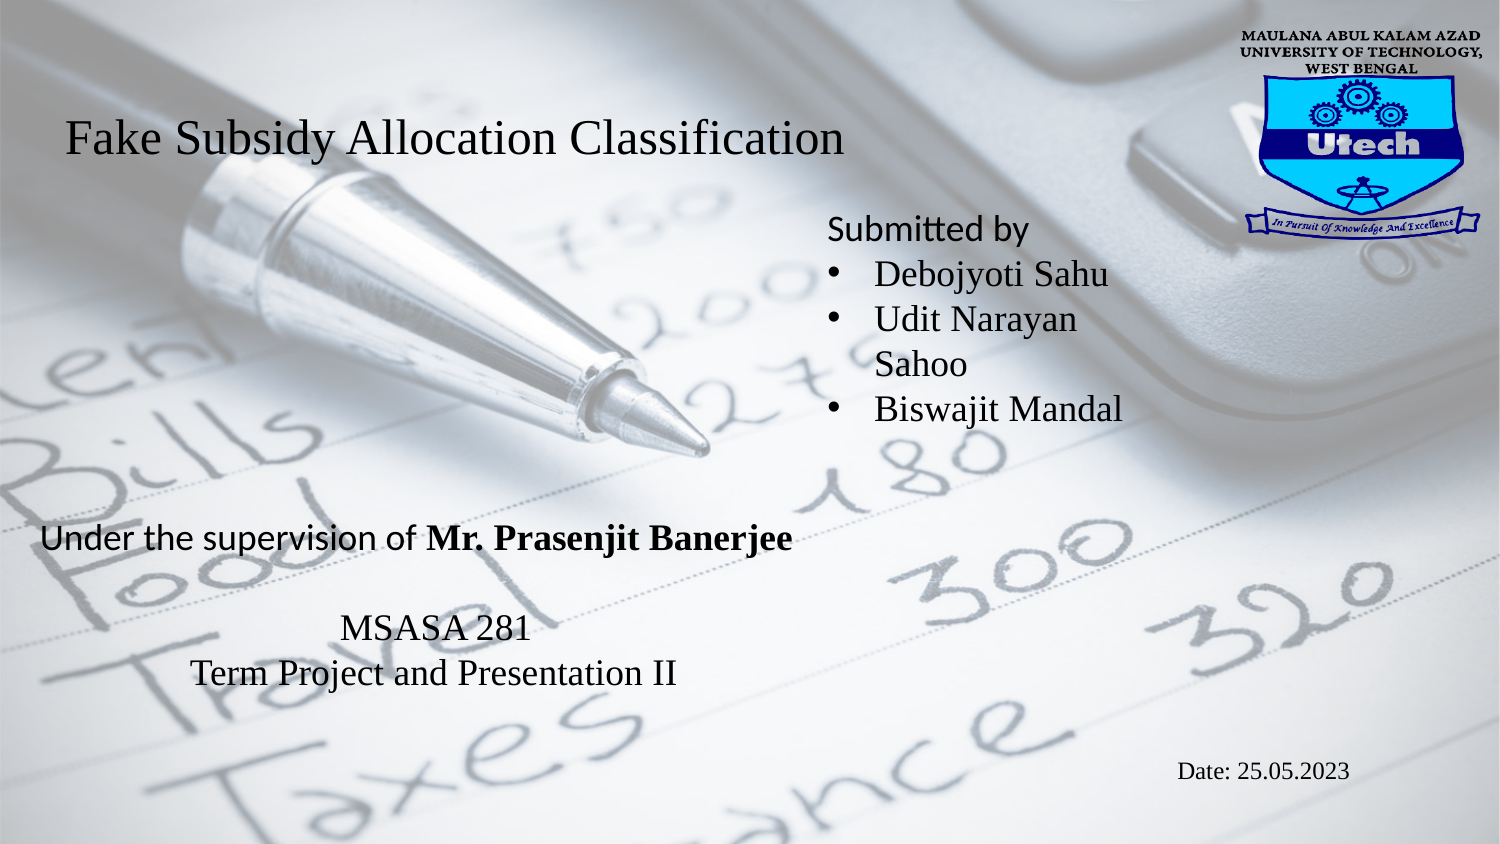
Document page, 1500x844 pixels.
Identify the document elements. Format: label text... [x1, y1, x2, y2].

text_box Submitted by Debojyoti Sahu Udit Narayan Sahoo Biswajit Mandal [812, 196, 1155, 437]
text_box Under the supervision of Mr. Prasenjit Banerjee MSASA 281 Term Project and Presentation II [24, 506, 1038, 701]
text_box Fake Subsidy Allocation Classification [49, 96, 950, 172]
text_box [1237, 26, 1485, 243]
text_box Date: 25.05.2023 [1162, 746, 1407, 792]
